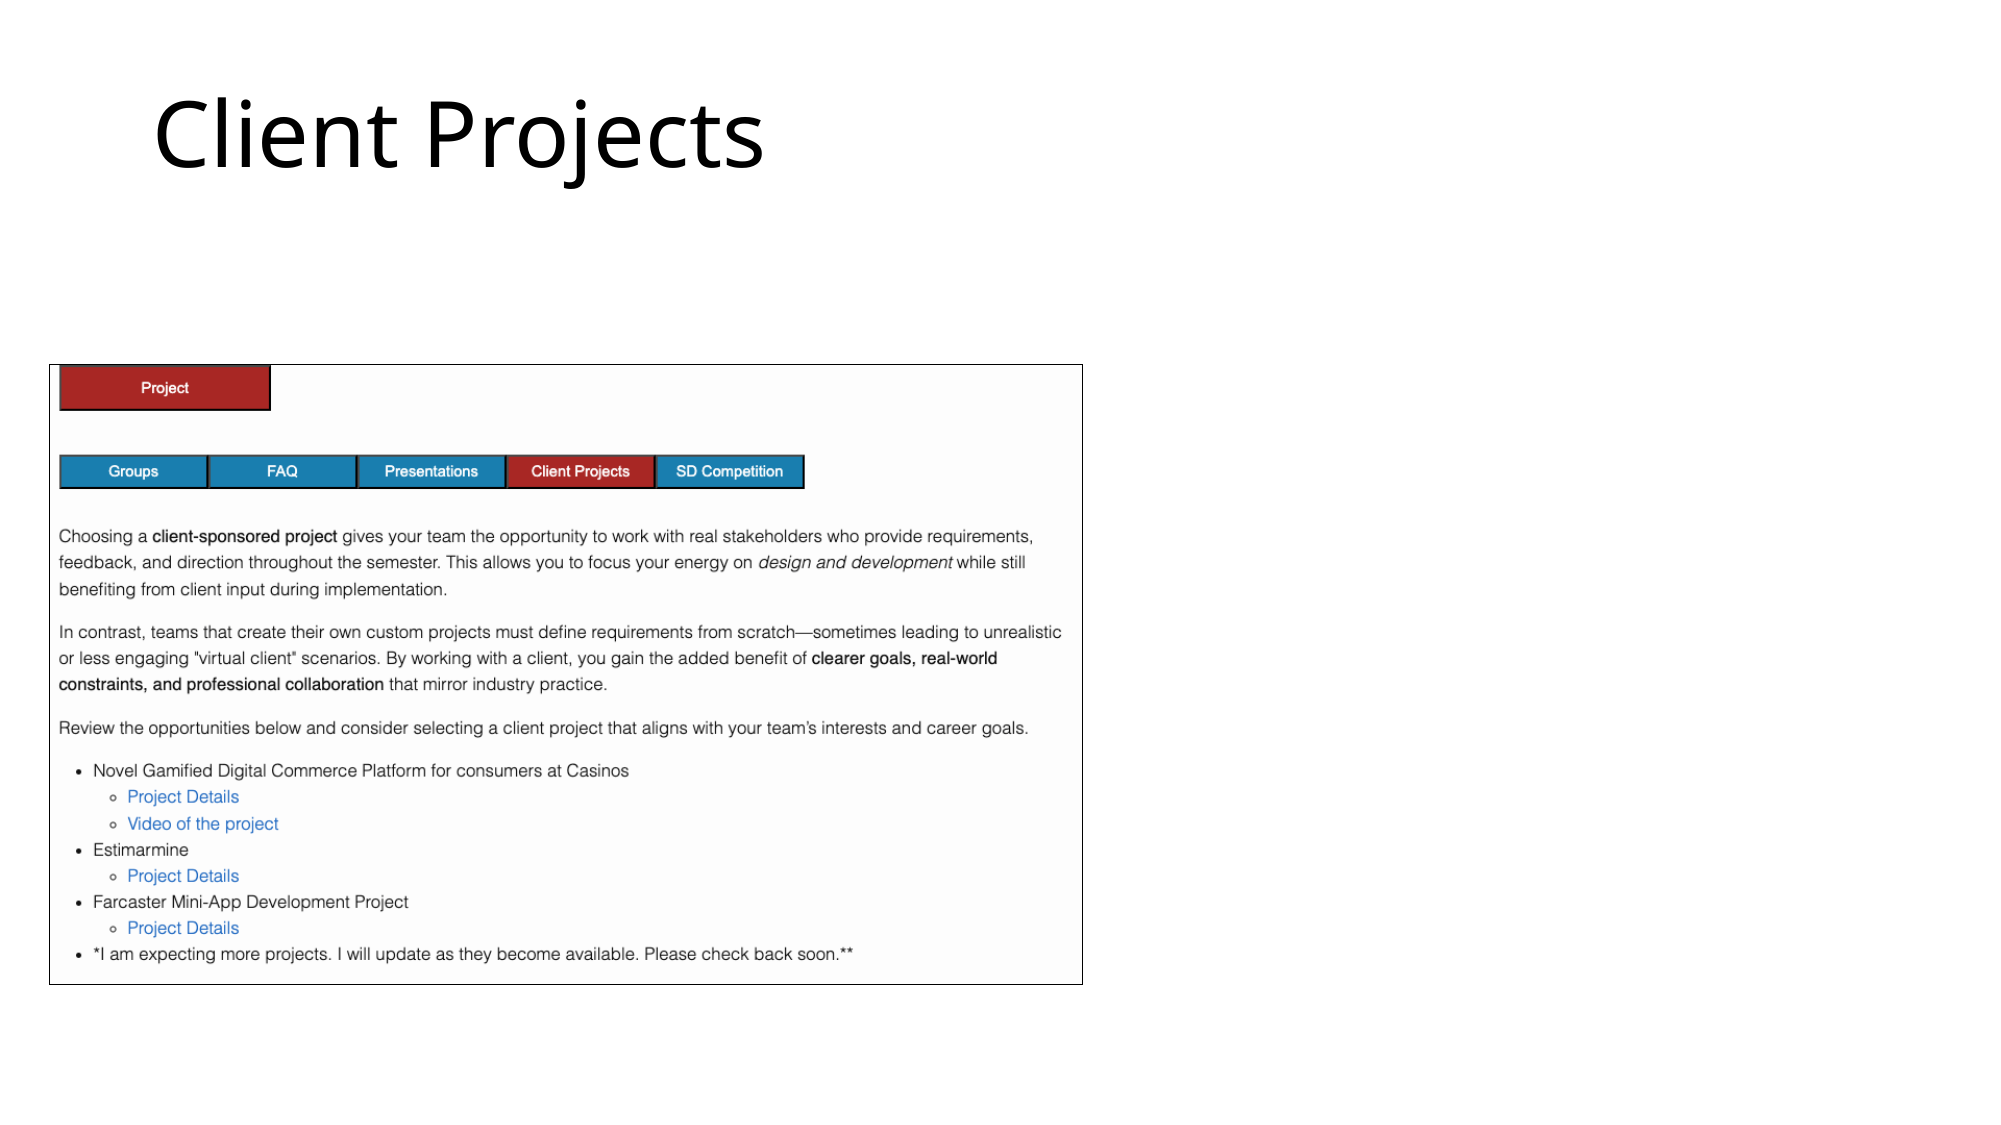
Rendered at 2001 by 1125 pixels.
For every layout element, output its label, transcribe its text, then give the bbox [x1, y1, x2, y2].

title Client Projects [137, 29, 1863, 247]
picture [48, 364, 1083, 985]
